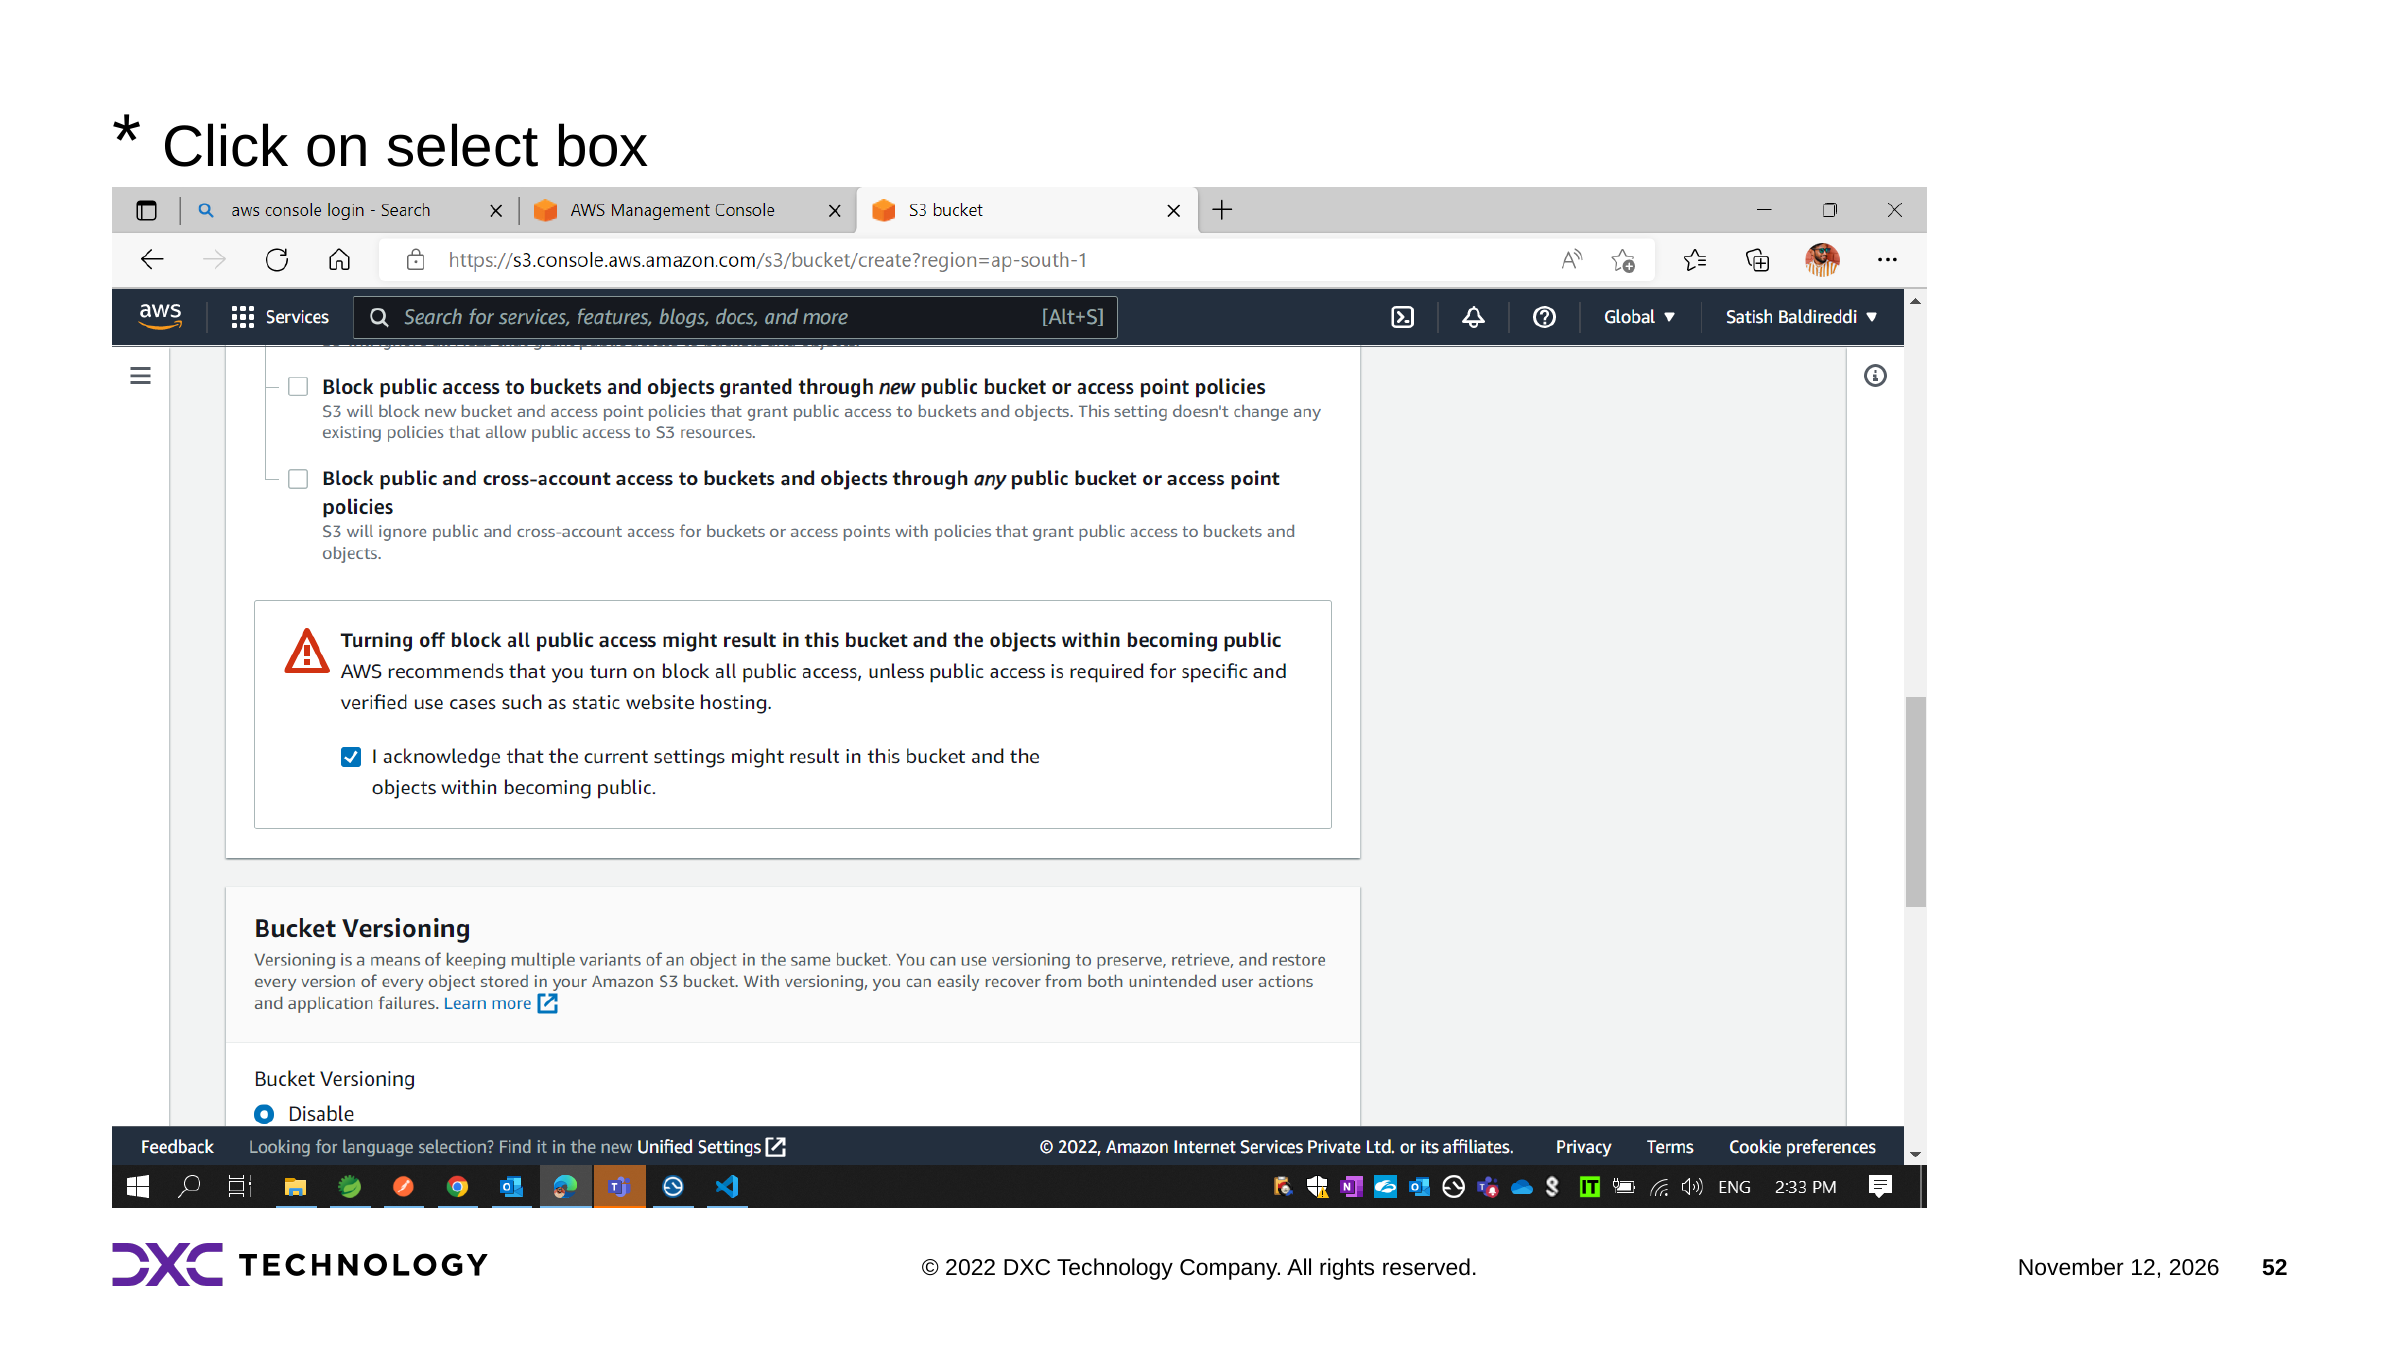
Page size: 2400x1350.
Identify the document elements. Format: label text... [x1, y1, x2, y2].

title * Click on select box [112, 104, 2288, 338]
picture [112, 1243, 488, 1286]
picture [112, 187, 1927, 1208]
